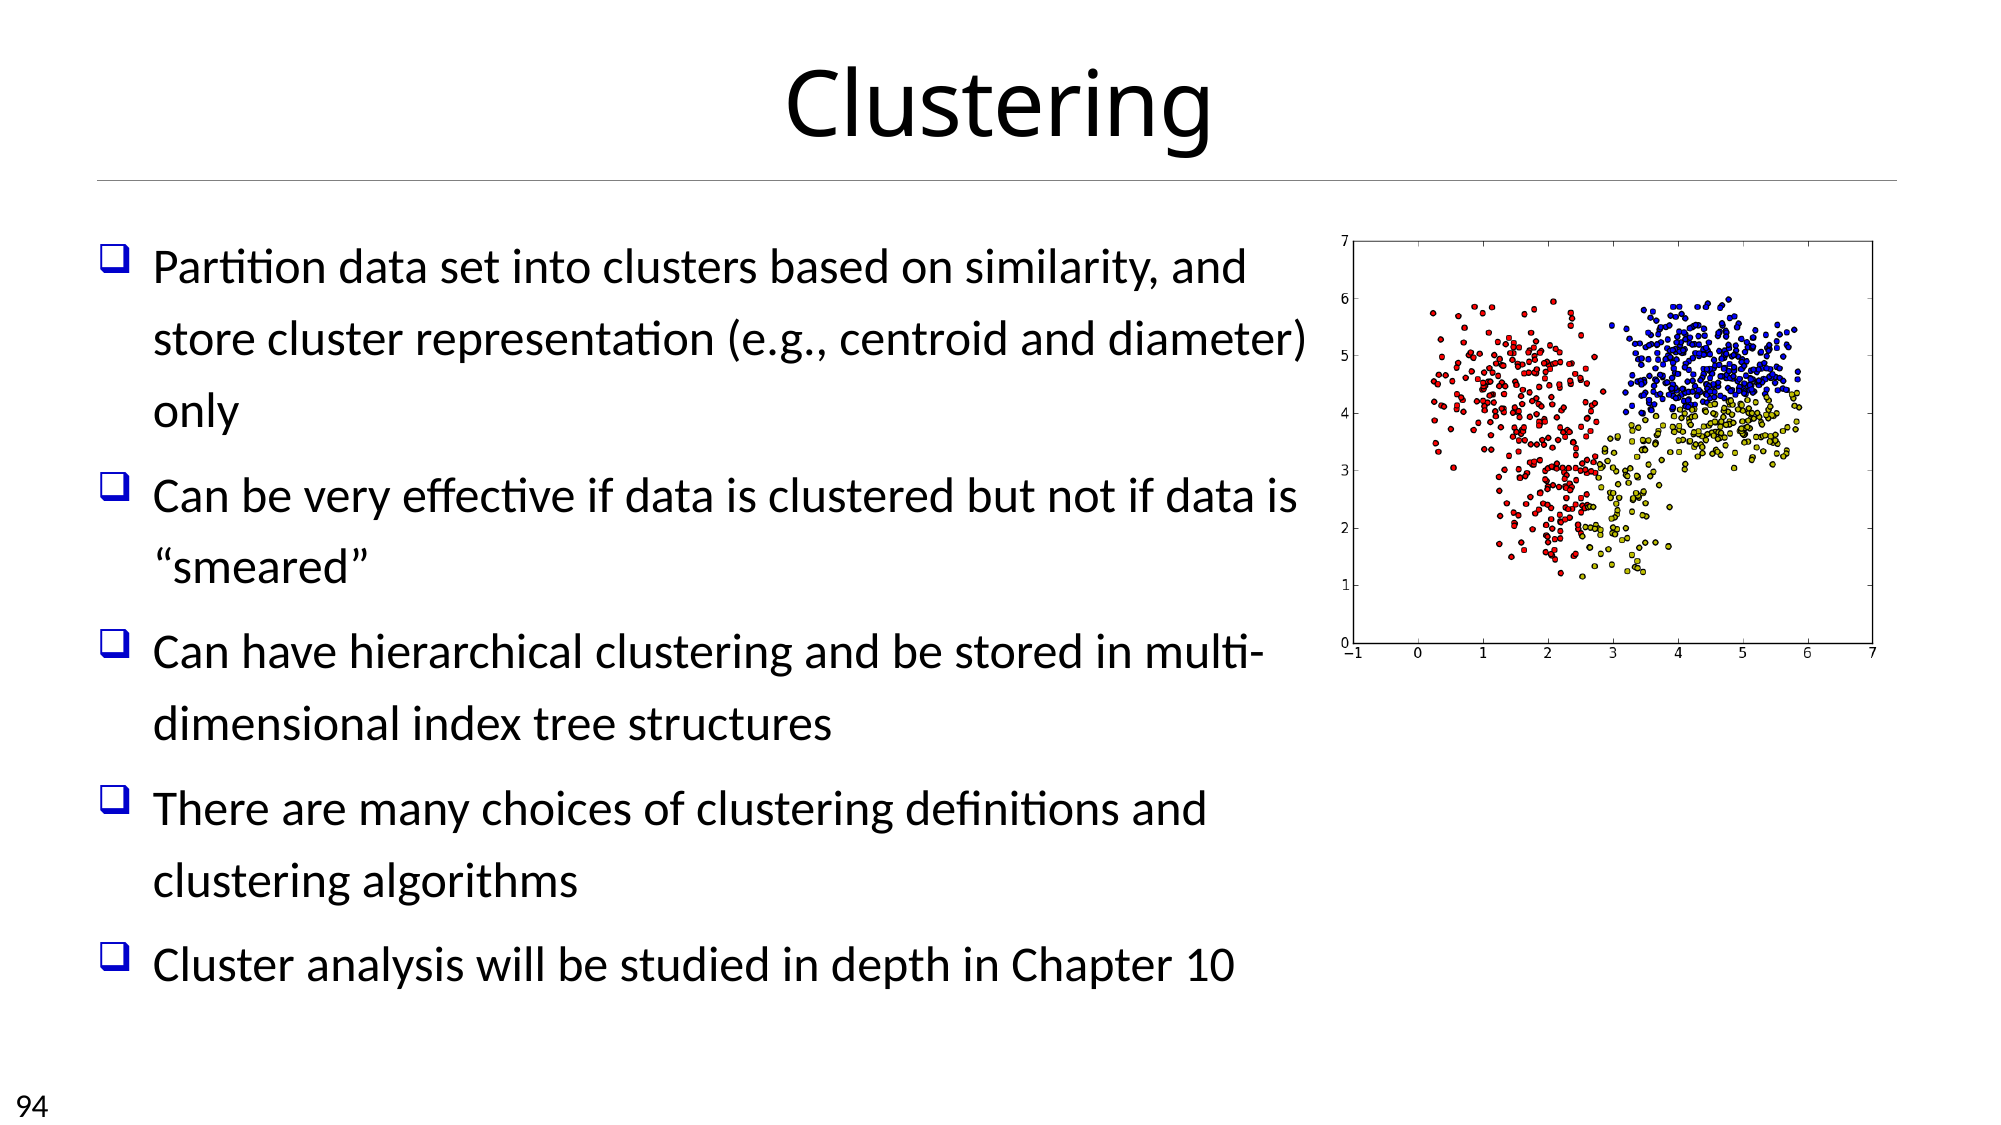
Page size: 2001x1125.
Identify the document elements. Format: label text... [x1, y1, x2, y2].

title Clustering [249, 62, 1750, 163]
list Partition data set into clusters based on similarity, and store cluster representation (e.g., centroid and diameter) only Can be very effective if data is clustered but not if data is “smeared” Can have hierarchical clustering and be stored in multi-dimensional index tree structures There are many choices of clustering definitions and clustering algorithms Cluster analysis will be studied in depth in Chapter 10 [82, 214, 1329, 1052]
picture [1268, 190, 1939, 693]
